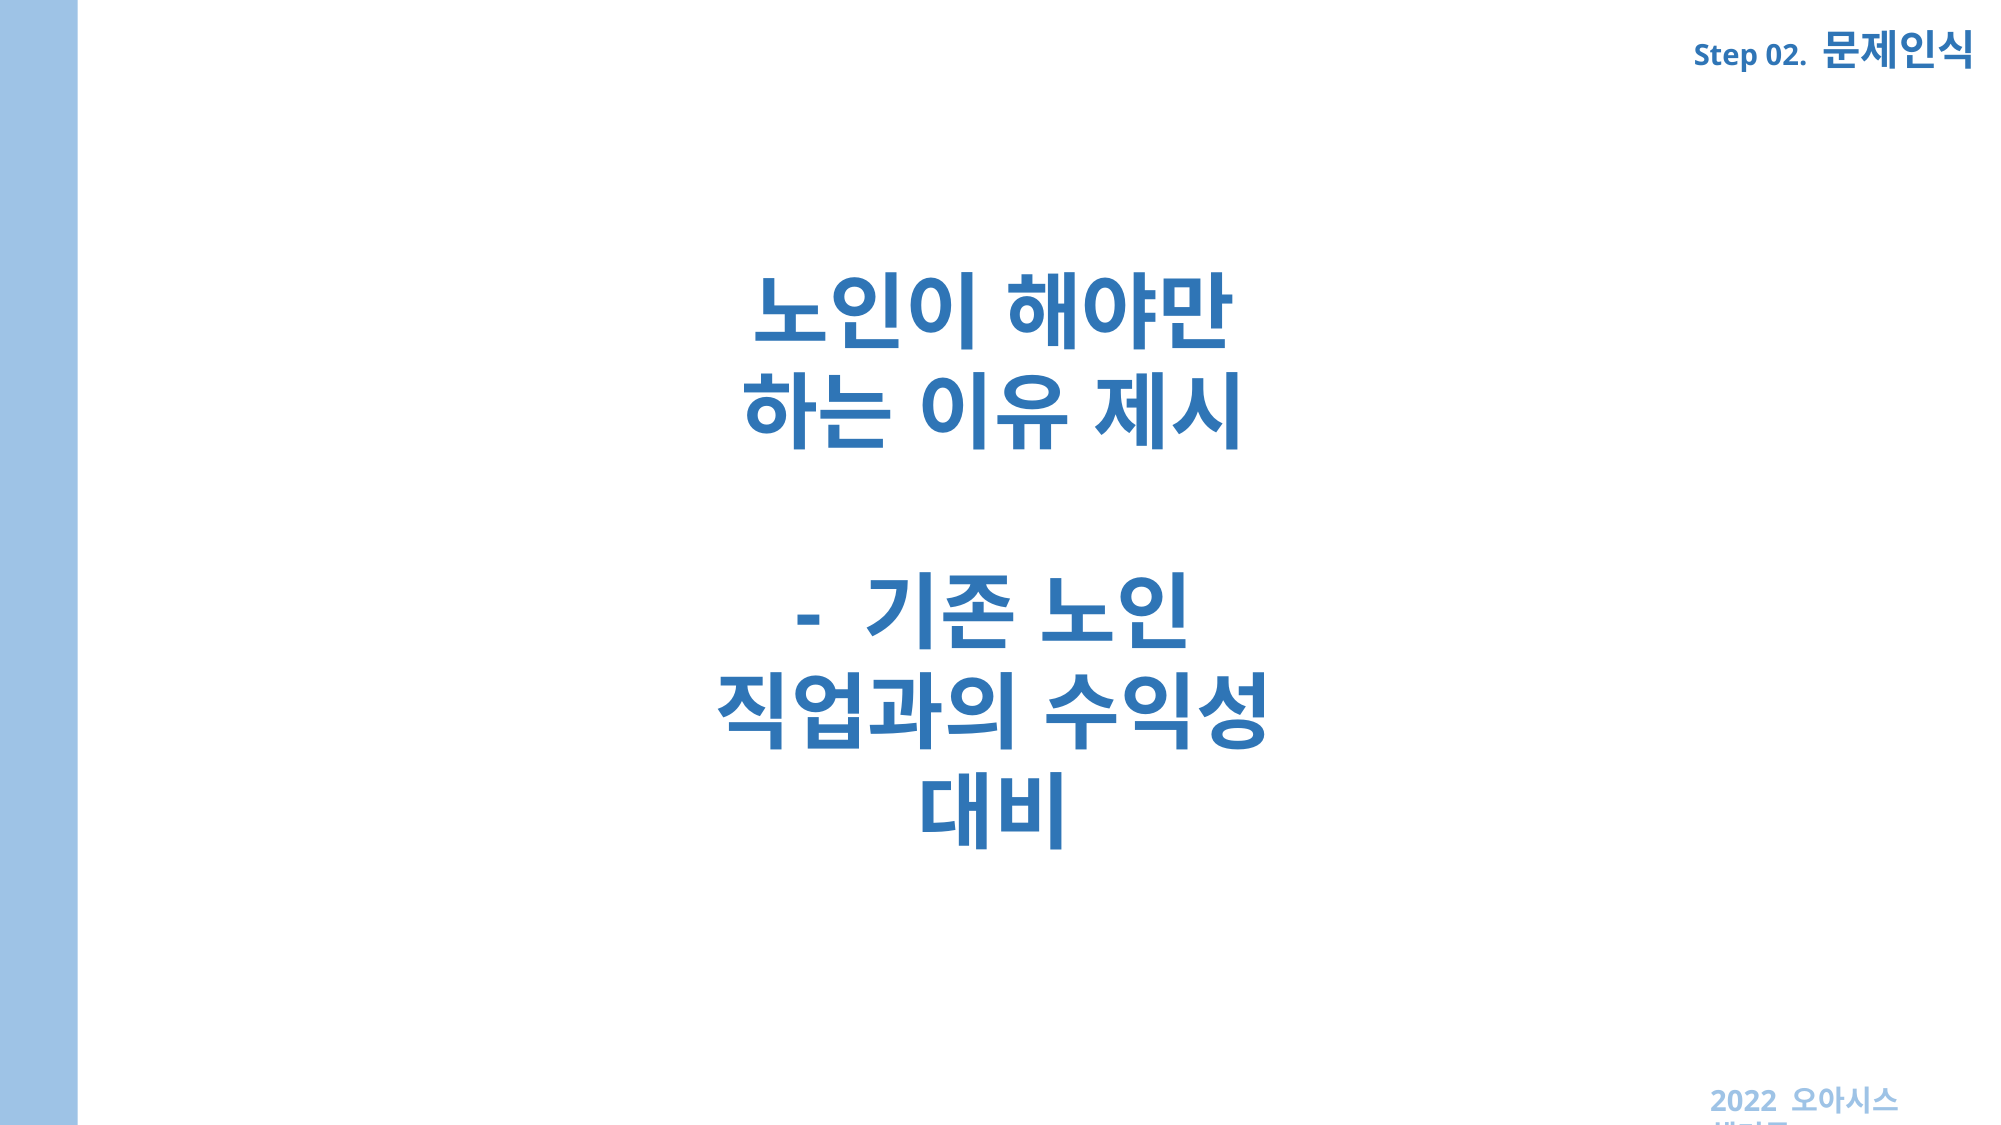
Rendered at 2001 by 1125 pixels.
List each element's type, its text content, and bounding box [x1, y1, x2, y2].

text_box Step 02. 문제인식 [1381, 16, 1991, 81]
text_box 노인이 해야만 하는 이유 제시 - 기존 노인 직업과의 수익성 대비 [689, 251, 1299, 867]
text_box 2022 오아시스 해커톤 [1695, 1074, 2000, 1125]
text_box [0, 0, 79, 1125]
